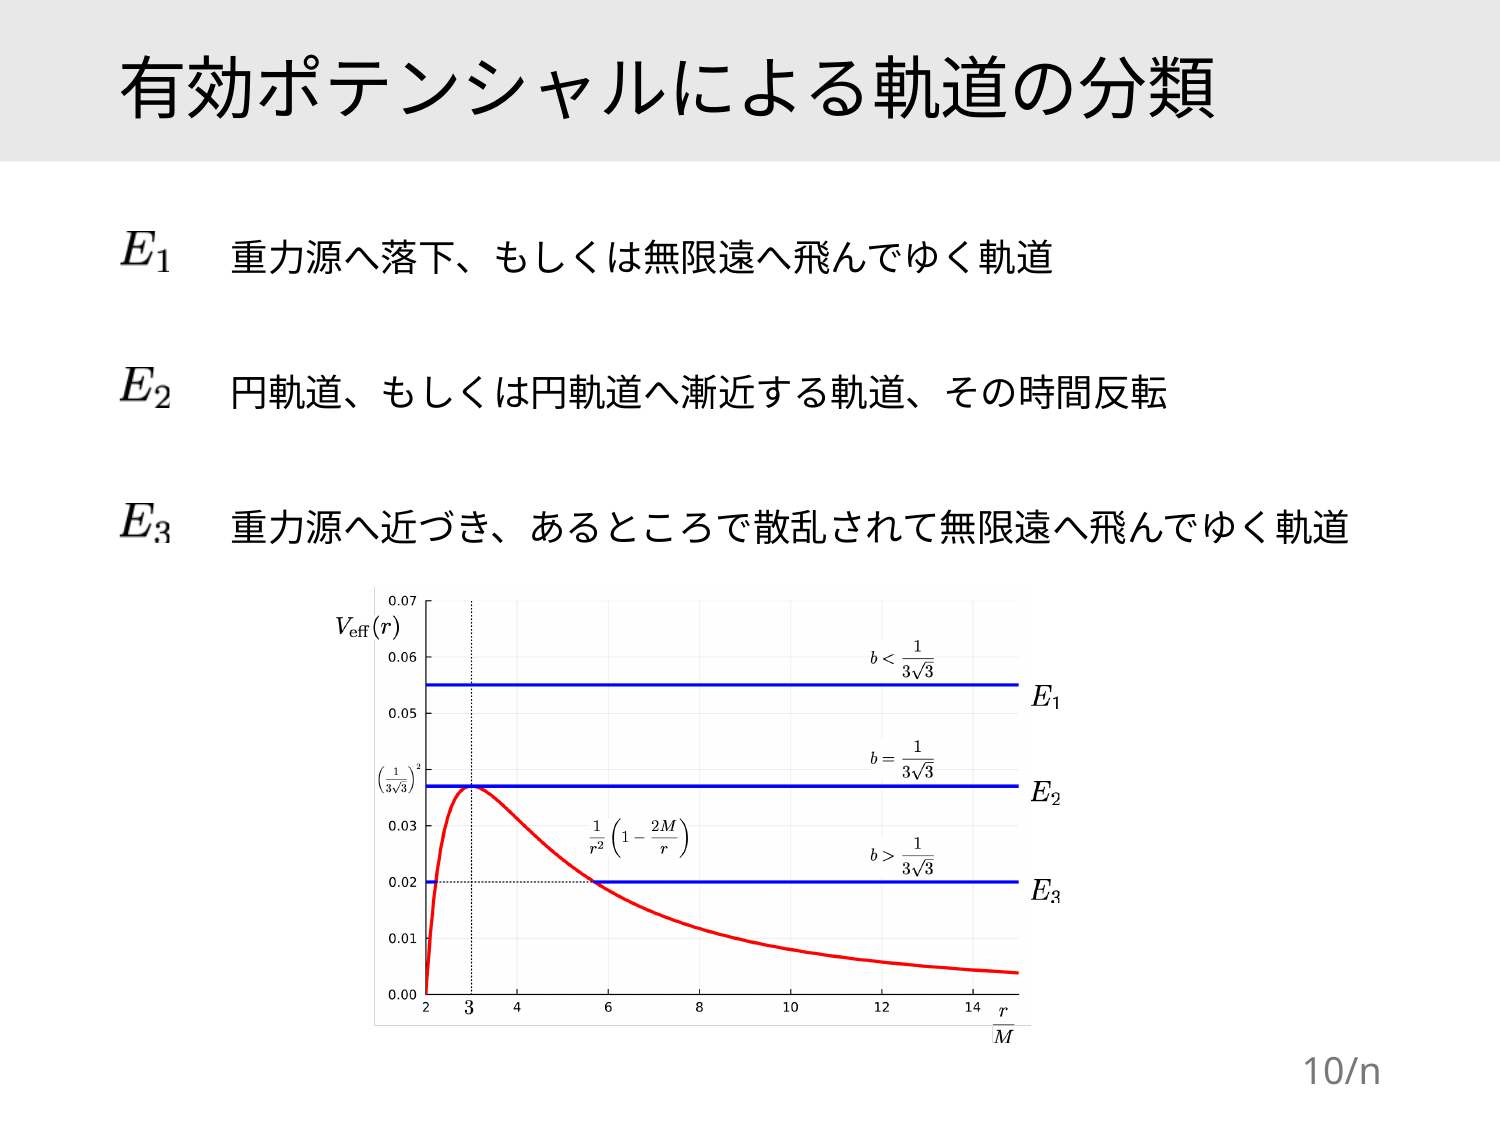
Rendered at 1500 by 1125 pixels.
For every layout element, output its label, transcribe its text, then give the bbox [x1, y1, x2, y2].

slide_number 10/n [1059, 1065, 1397, 1103]
picture [1031, 879, 1060, 904]
text_box [0, 0, 1500, 163]
picture [119, 231, 170, 272]
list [335, 586, 1031, 1044]
text_box 重力源へ落下、もしくは無限遠へ飛んでゆく軌道 円軌道、もしくは円軌道へ漸近する軌道、その時間反転 重力源へ近づき、あるところで散乱されて無限遠へ飛んでゆく軌道 [103, 203, 1397, 1065]
picture [119, 502, 170, 544]
picture [119, 367, 170, 408]
picture [1031, 780, 1060, 805]
picture [1031, 685, 1060, 710]
title 有効ポテンシャルによる軌道の分類 [103, 11, 1397, 173]
